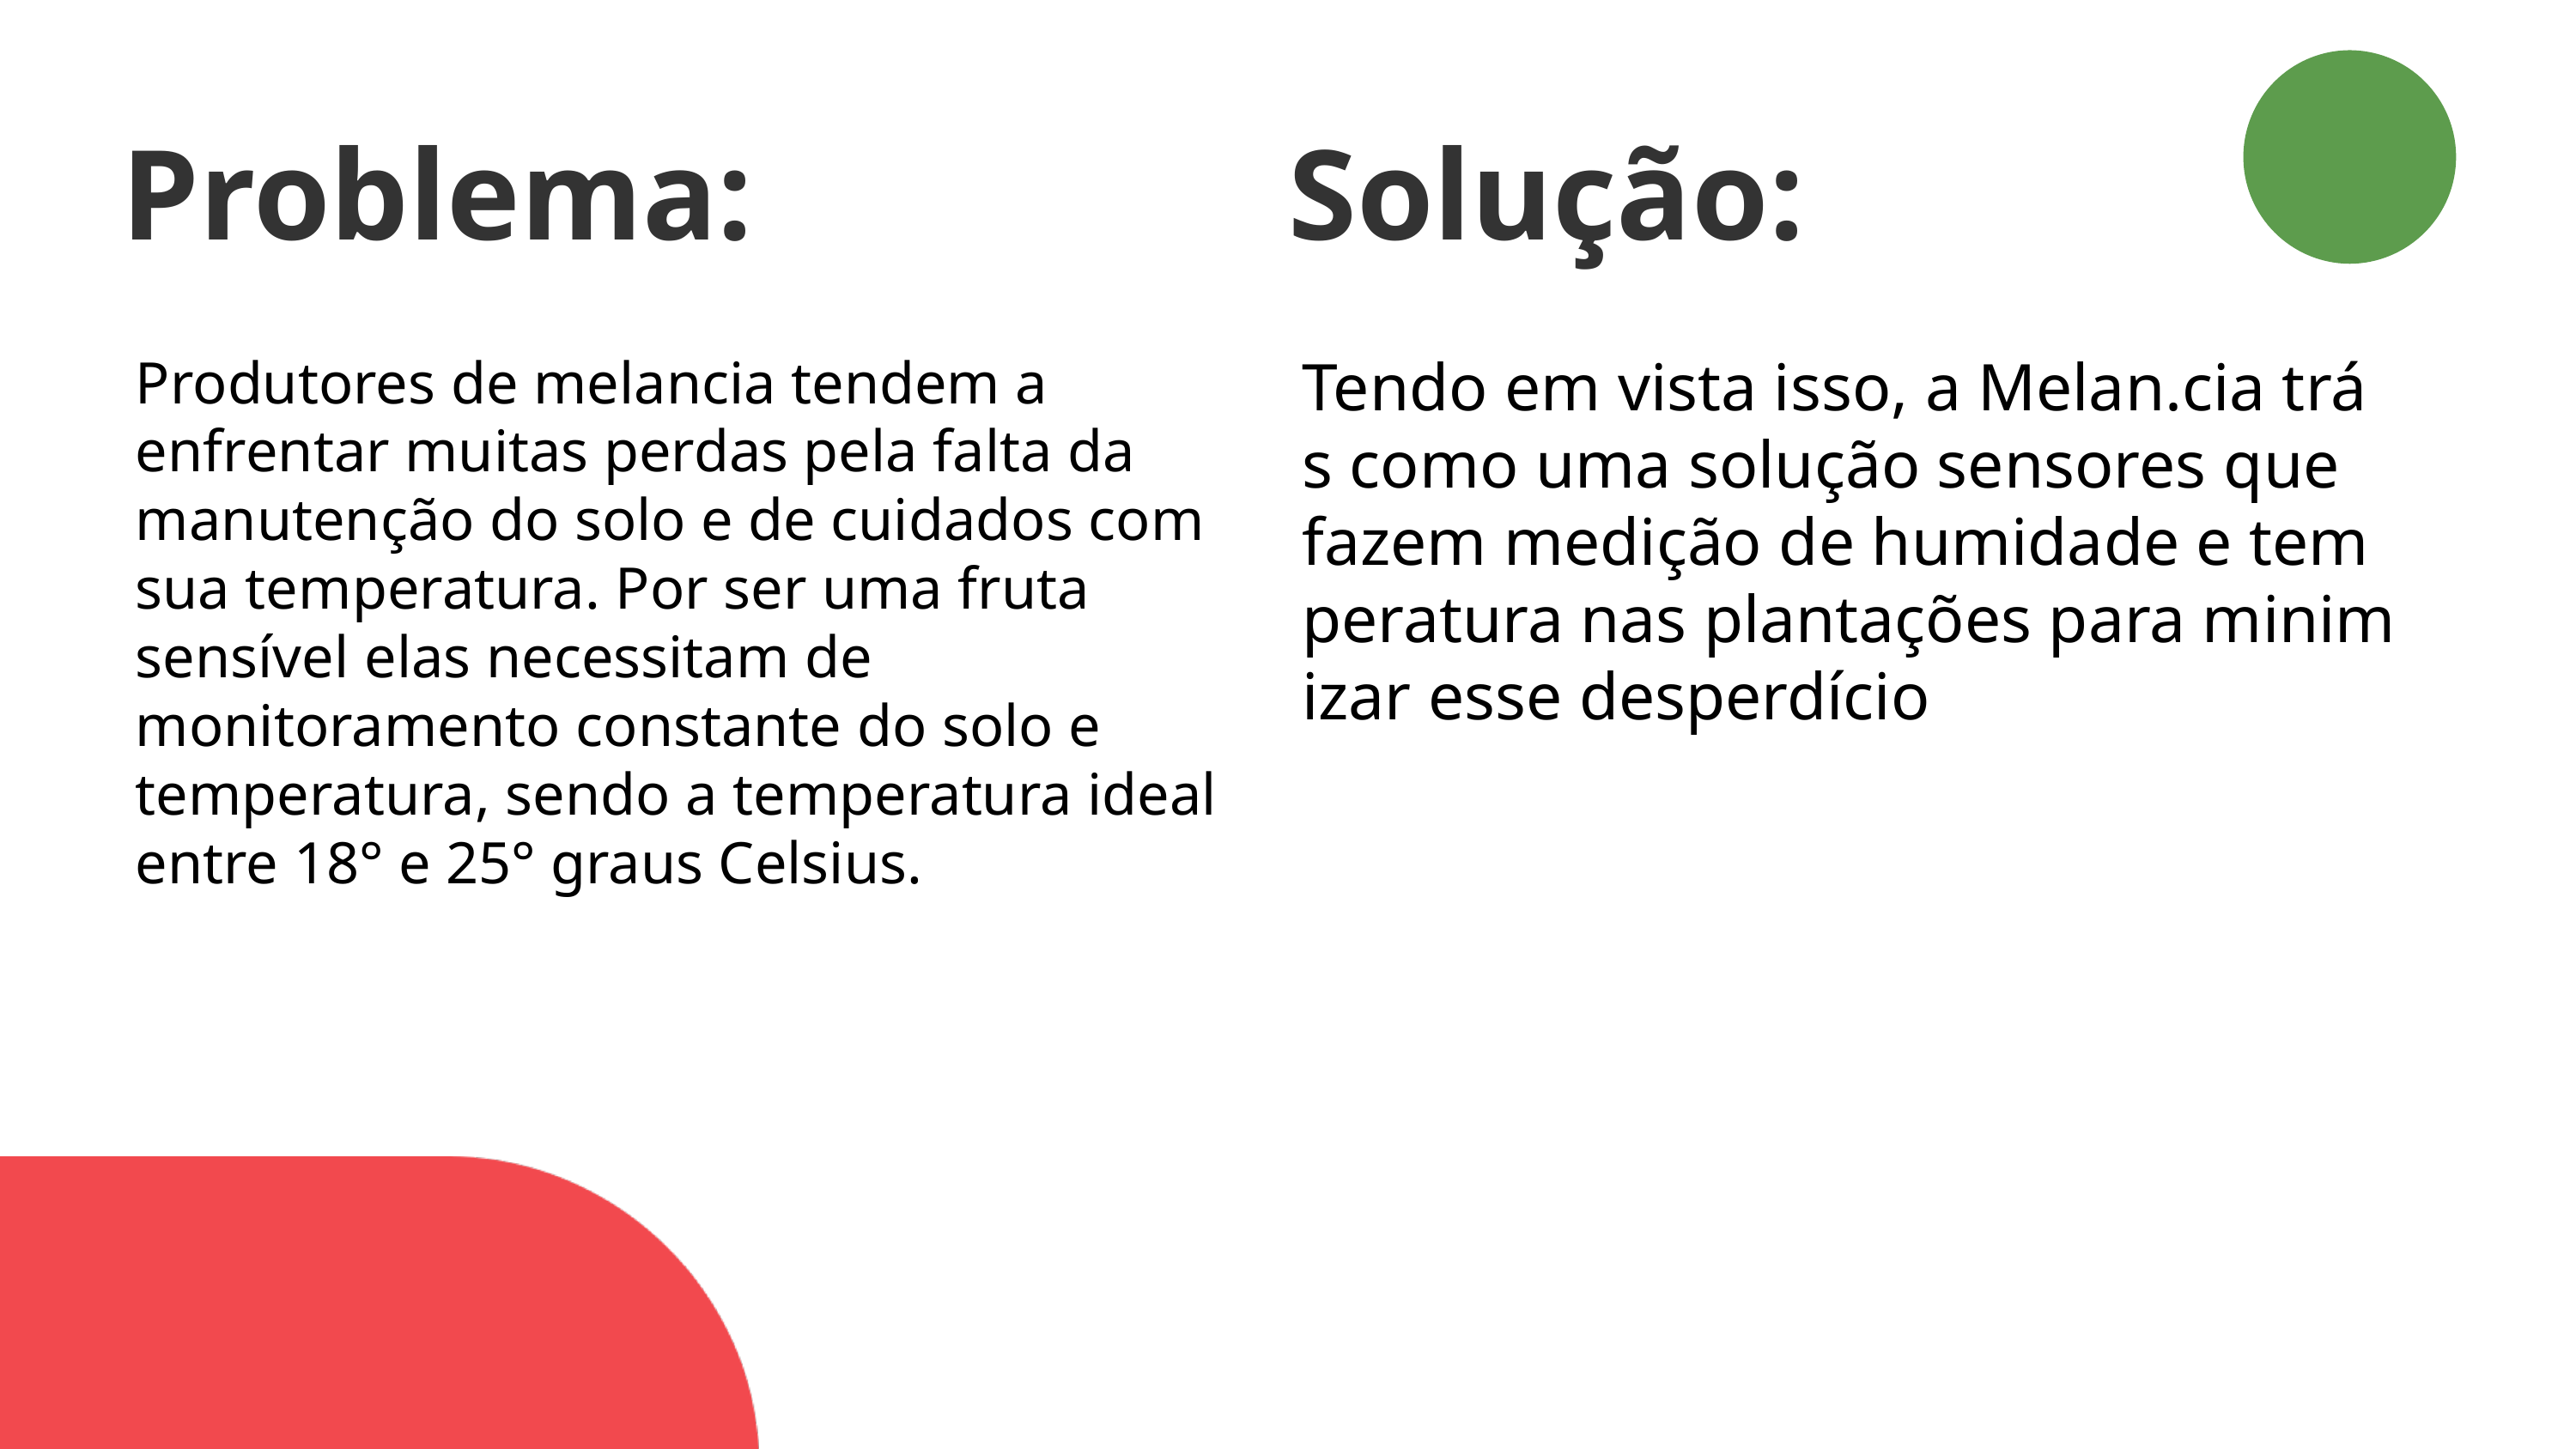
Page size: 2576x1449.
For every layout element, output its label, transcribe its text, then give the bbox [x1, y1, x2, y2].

text_box Tendo em vista isso, a Melan.cia trás como uma solução sensores que fazem medição de humidade e temperatura nas plantações para minimizar esse desperdício [1289, 339, 2411, 739]
text_box Solução: [1288, 103, 2239, 265]
picture [0, 1087, 759, 1449]
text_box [2243, 50, 2457, 264]
text_box Produtores de melancia tendem a enfrentar muitas perdas pela falta da manutenção do solo e de cuidados com sua temperatura. Por ser uma fruta sensível elas necessitam de monitoramento constante do solo e temperatura, sendo a temperatura ideal entre 18° e 25° graus Celsius. [122, 339, 1281, 902]
text_box Problema: [121, 103, 1288, 265]
